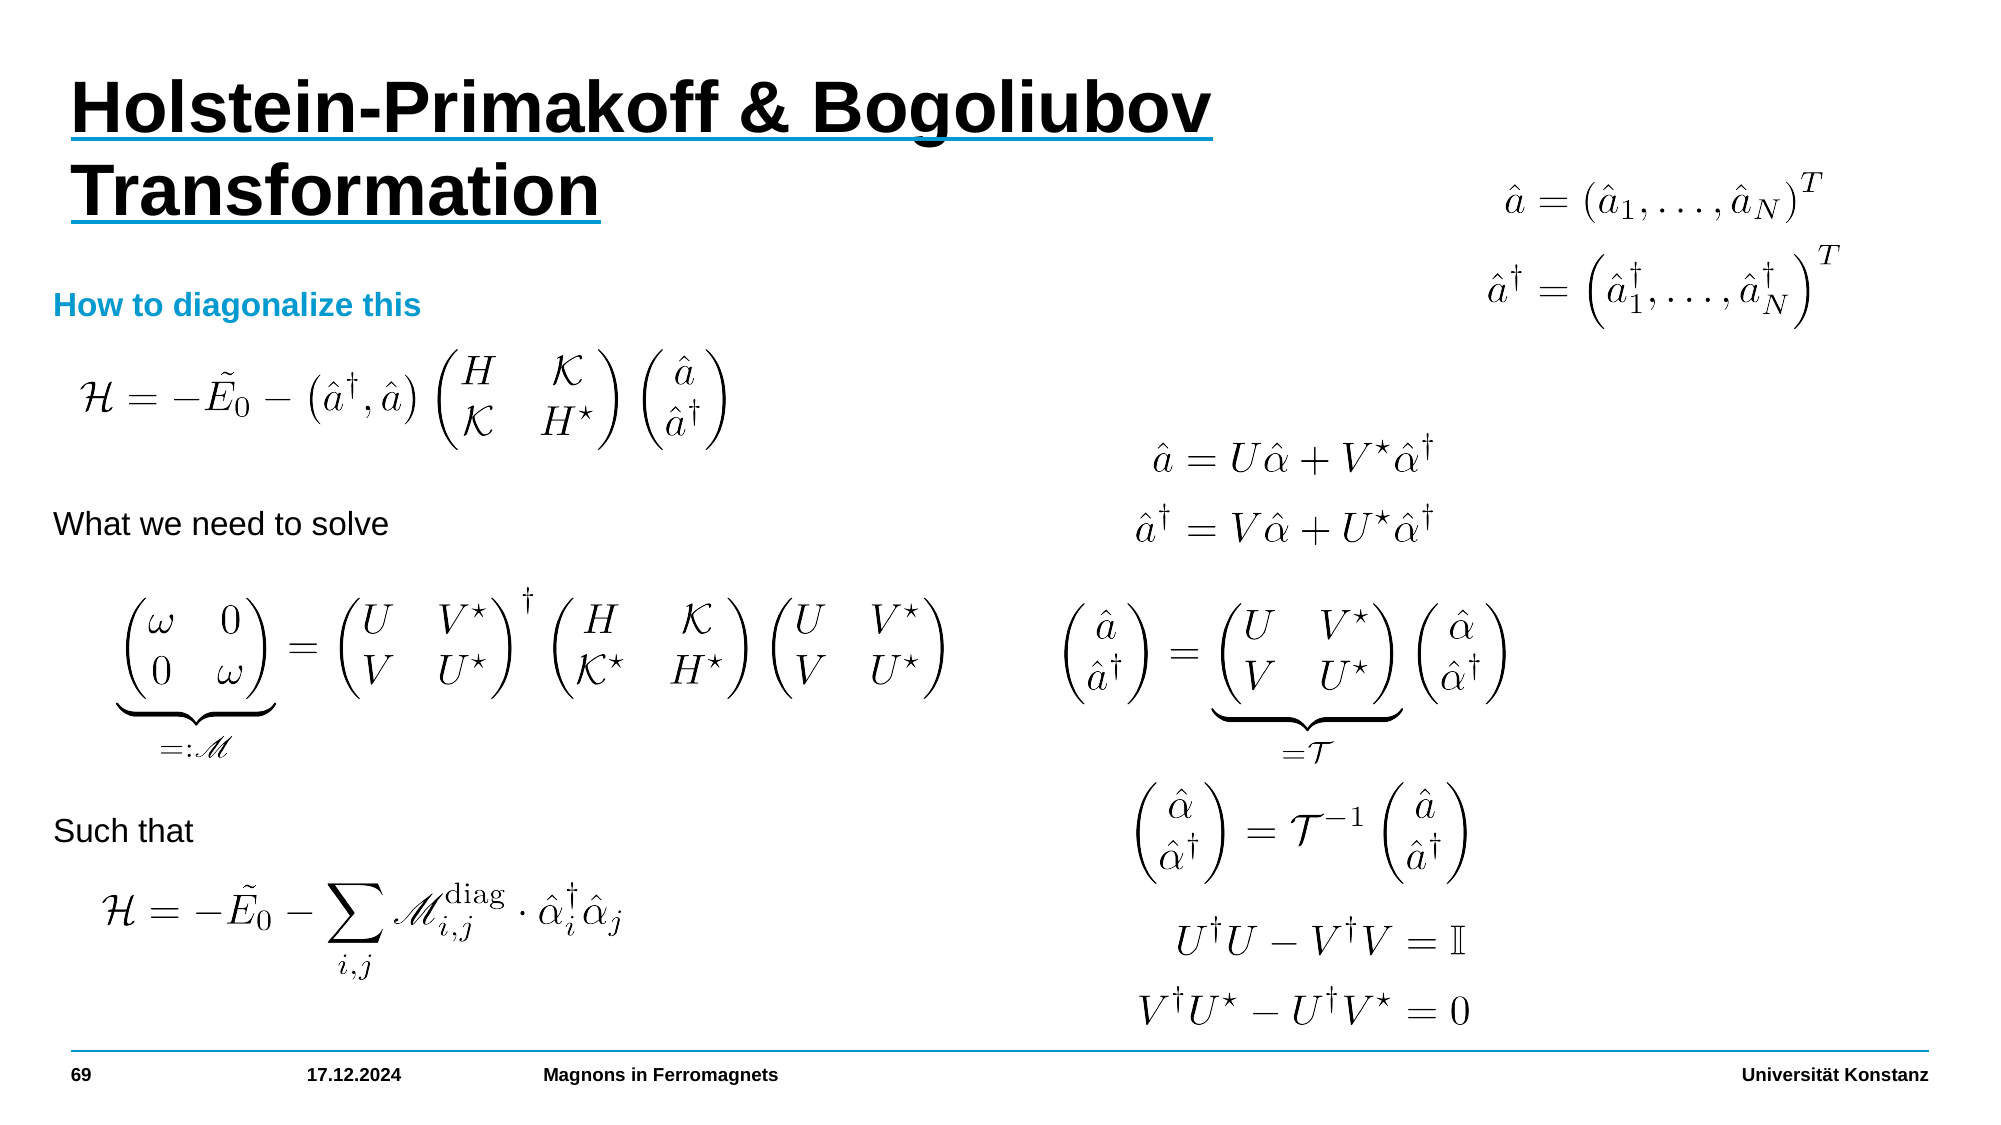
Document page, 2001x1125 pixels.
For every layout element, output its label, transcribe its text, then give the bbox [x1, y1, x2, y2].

picture [115, 587, 944, 758]
picture [1136, 433, 1433, 545]
picture [80, 348, 726, 450]
text_box How to diagonalize this What we need to solve Such that [53, 278, 967, 953]
picture [1487, 172, 1841, 330]
picture [1063, 603, 1506, 764]
slide_number 69 [70, 1058, 276, 1094]
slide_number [306, 1058, 512, 1094]
picture [101, 882, 621, 980]
picture [1138, 916, 1469, 1026]
footer Magnons in Ferromagnets [543, 1058, 1489, 1094]
picture [1136, 782, 1467, 884]
title Holstein-Primakoff & Bogoliubov Transformation [70, 66, 1721, 268]
